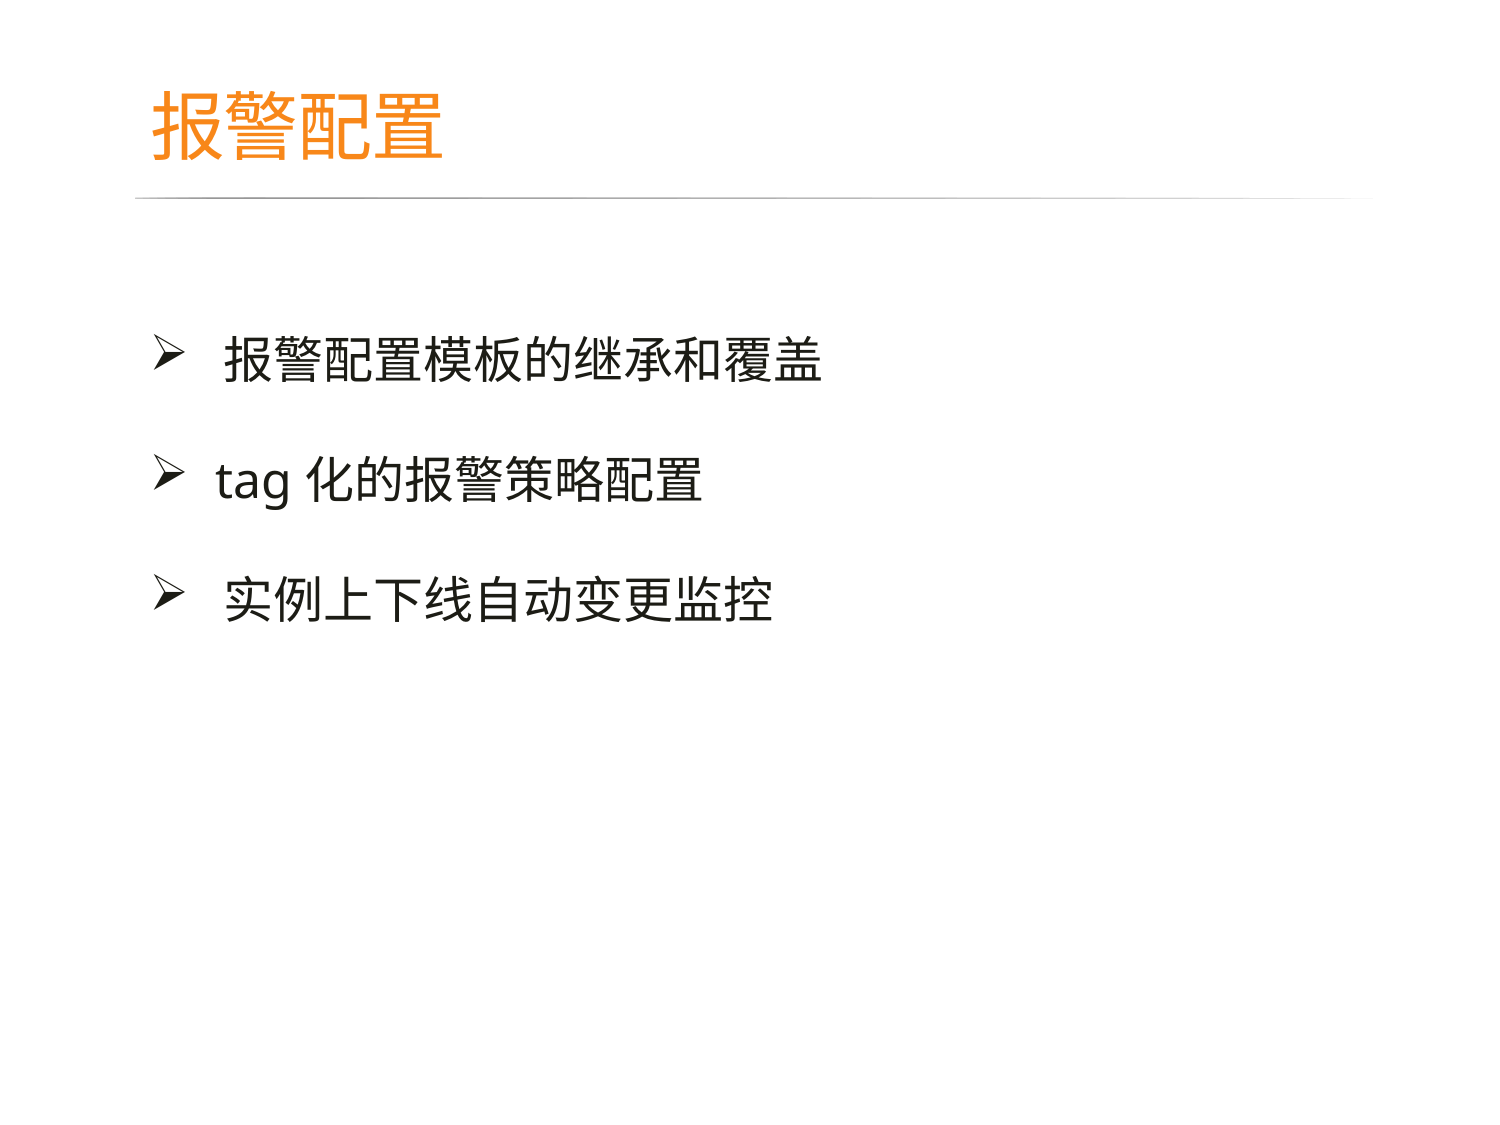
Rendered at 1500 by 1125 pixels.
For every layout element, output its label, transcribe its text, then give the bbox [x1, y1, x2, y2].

text_box 报警配置模板的继承和覆盖 tag化的报警策略配置 实例上下线自动变更监控 [134, 261, 1373, 1076]
title 报警配置 [135, 47, 1373, 177]
picture [135, 197, 1373, 201]
